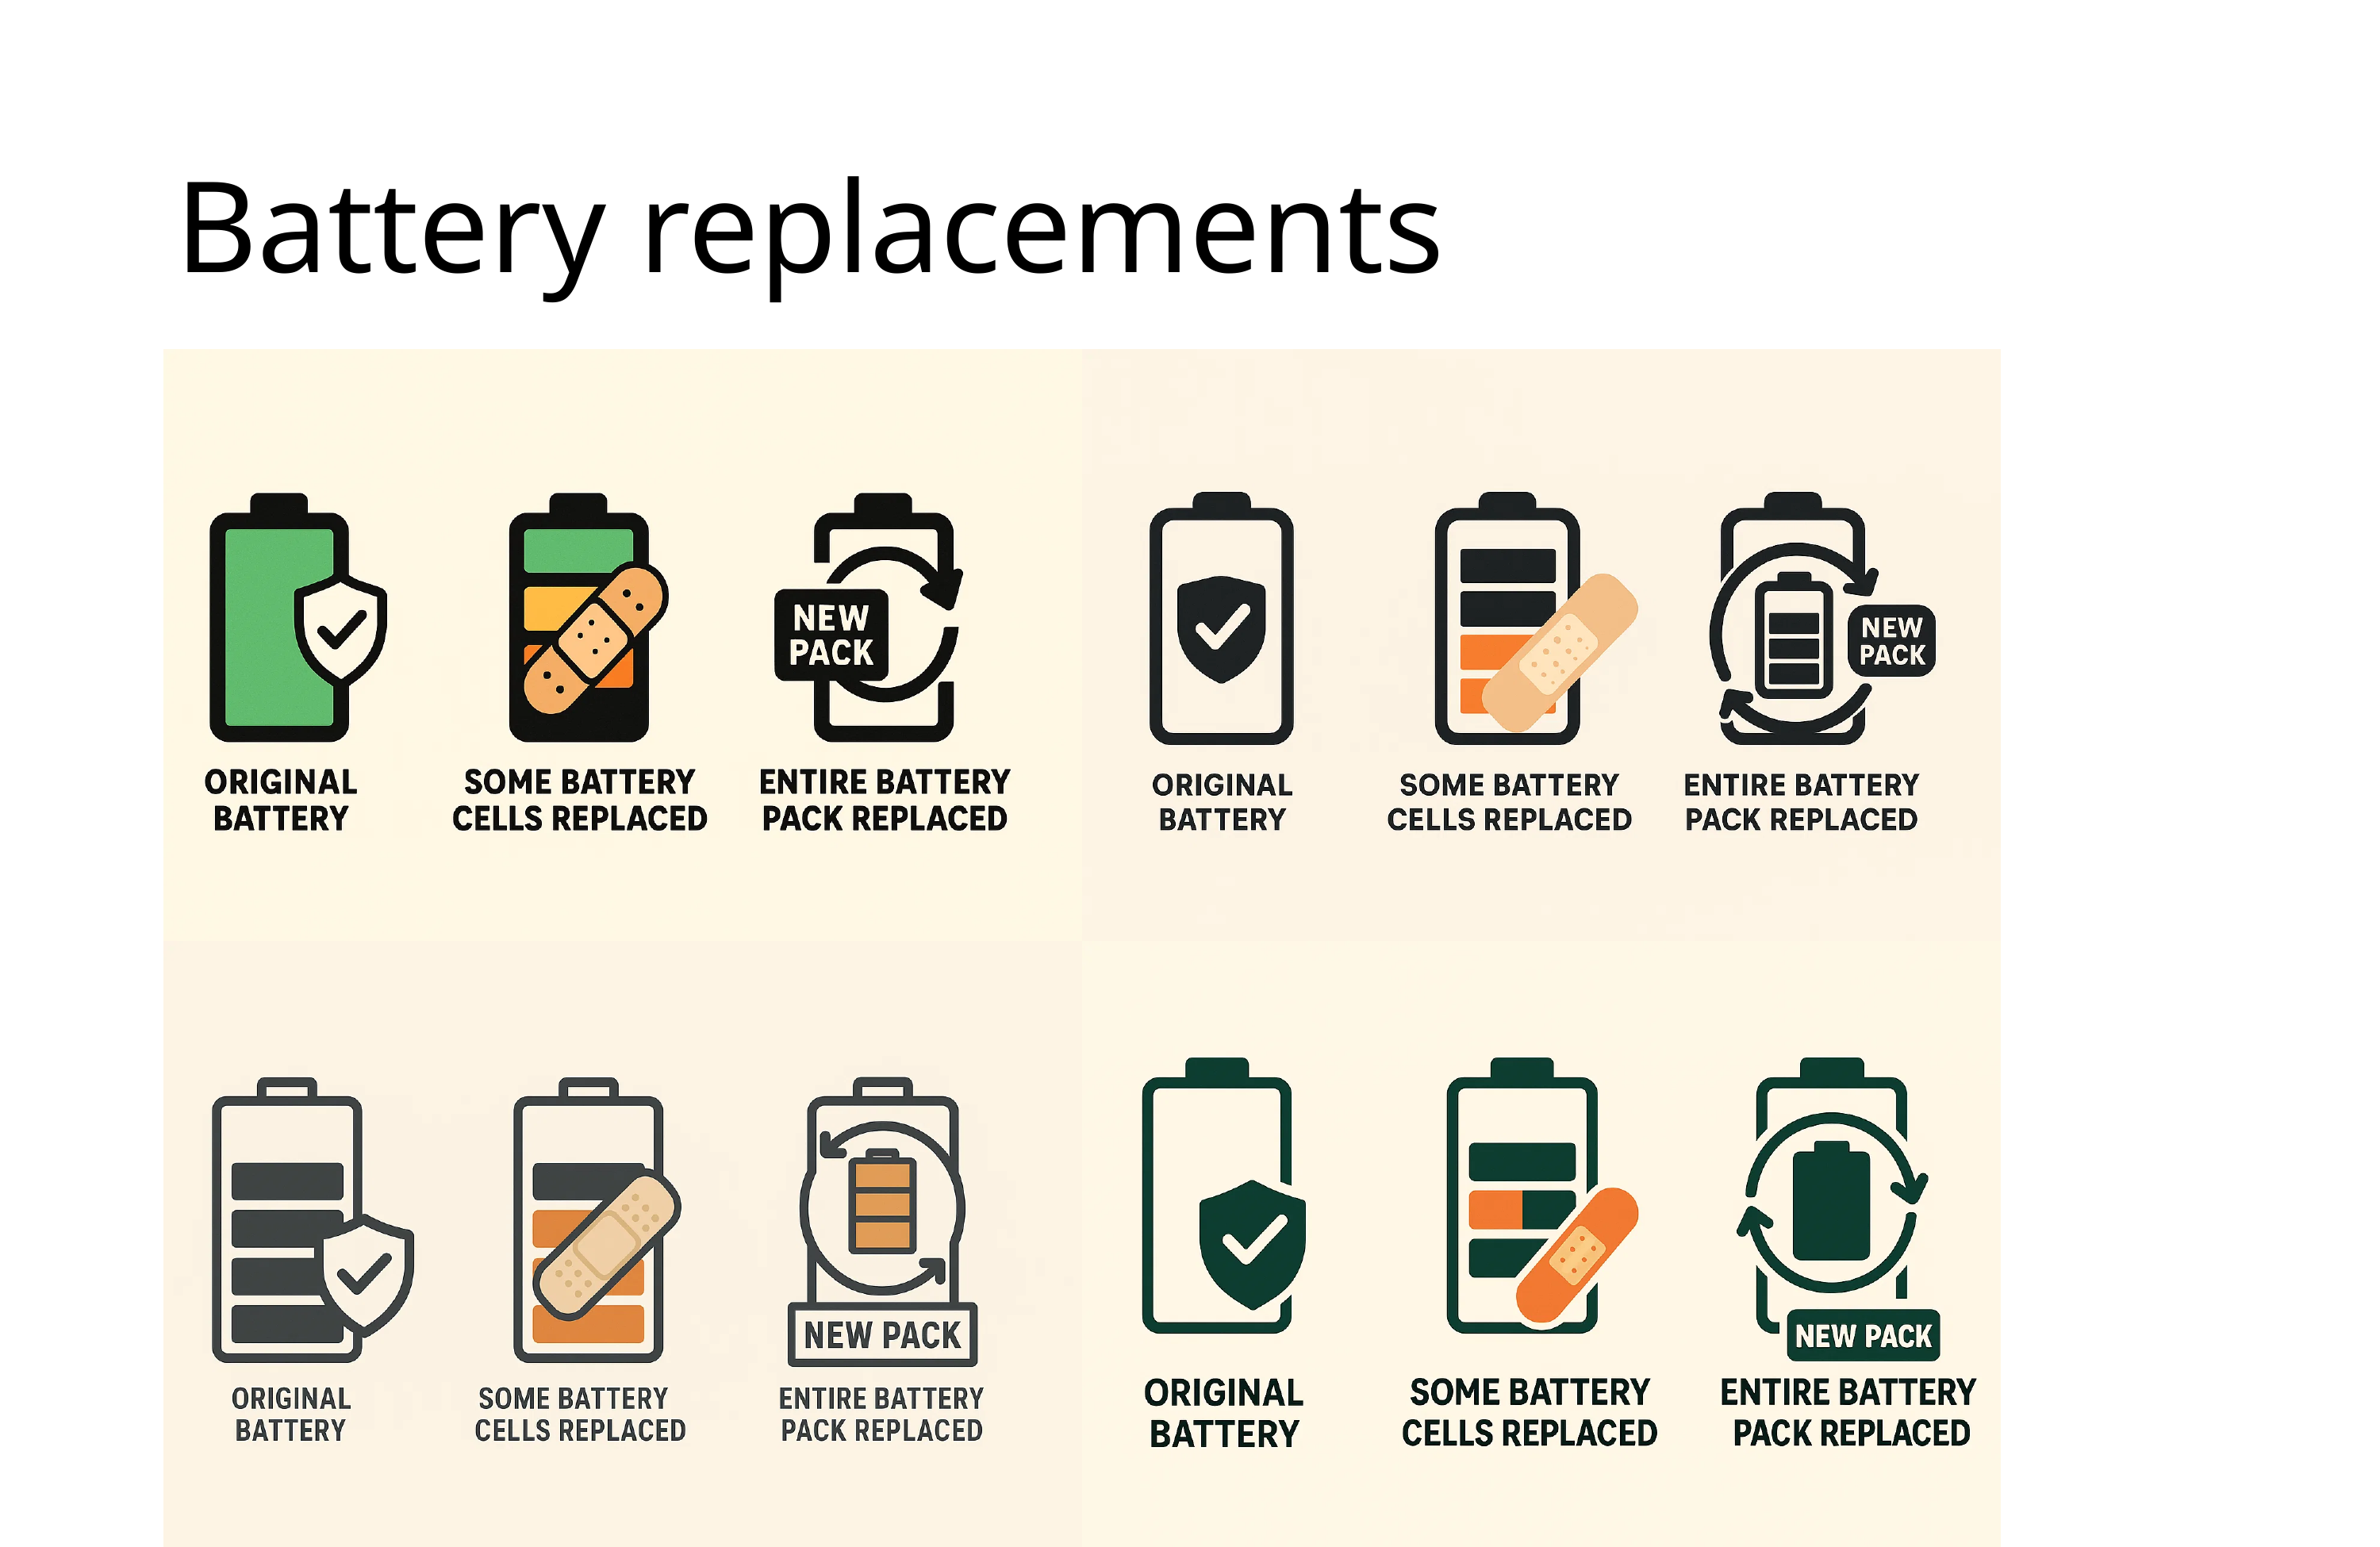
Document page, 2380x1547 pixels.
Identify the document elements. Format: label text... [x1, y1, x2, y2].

picture [163, 349, 2002, 1547]
title Battery replacements [163, 82, 2217, 382]
